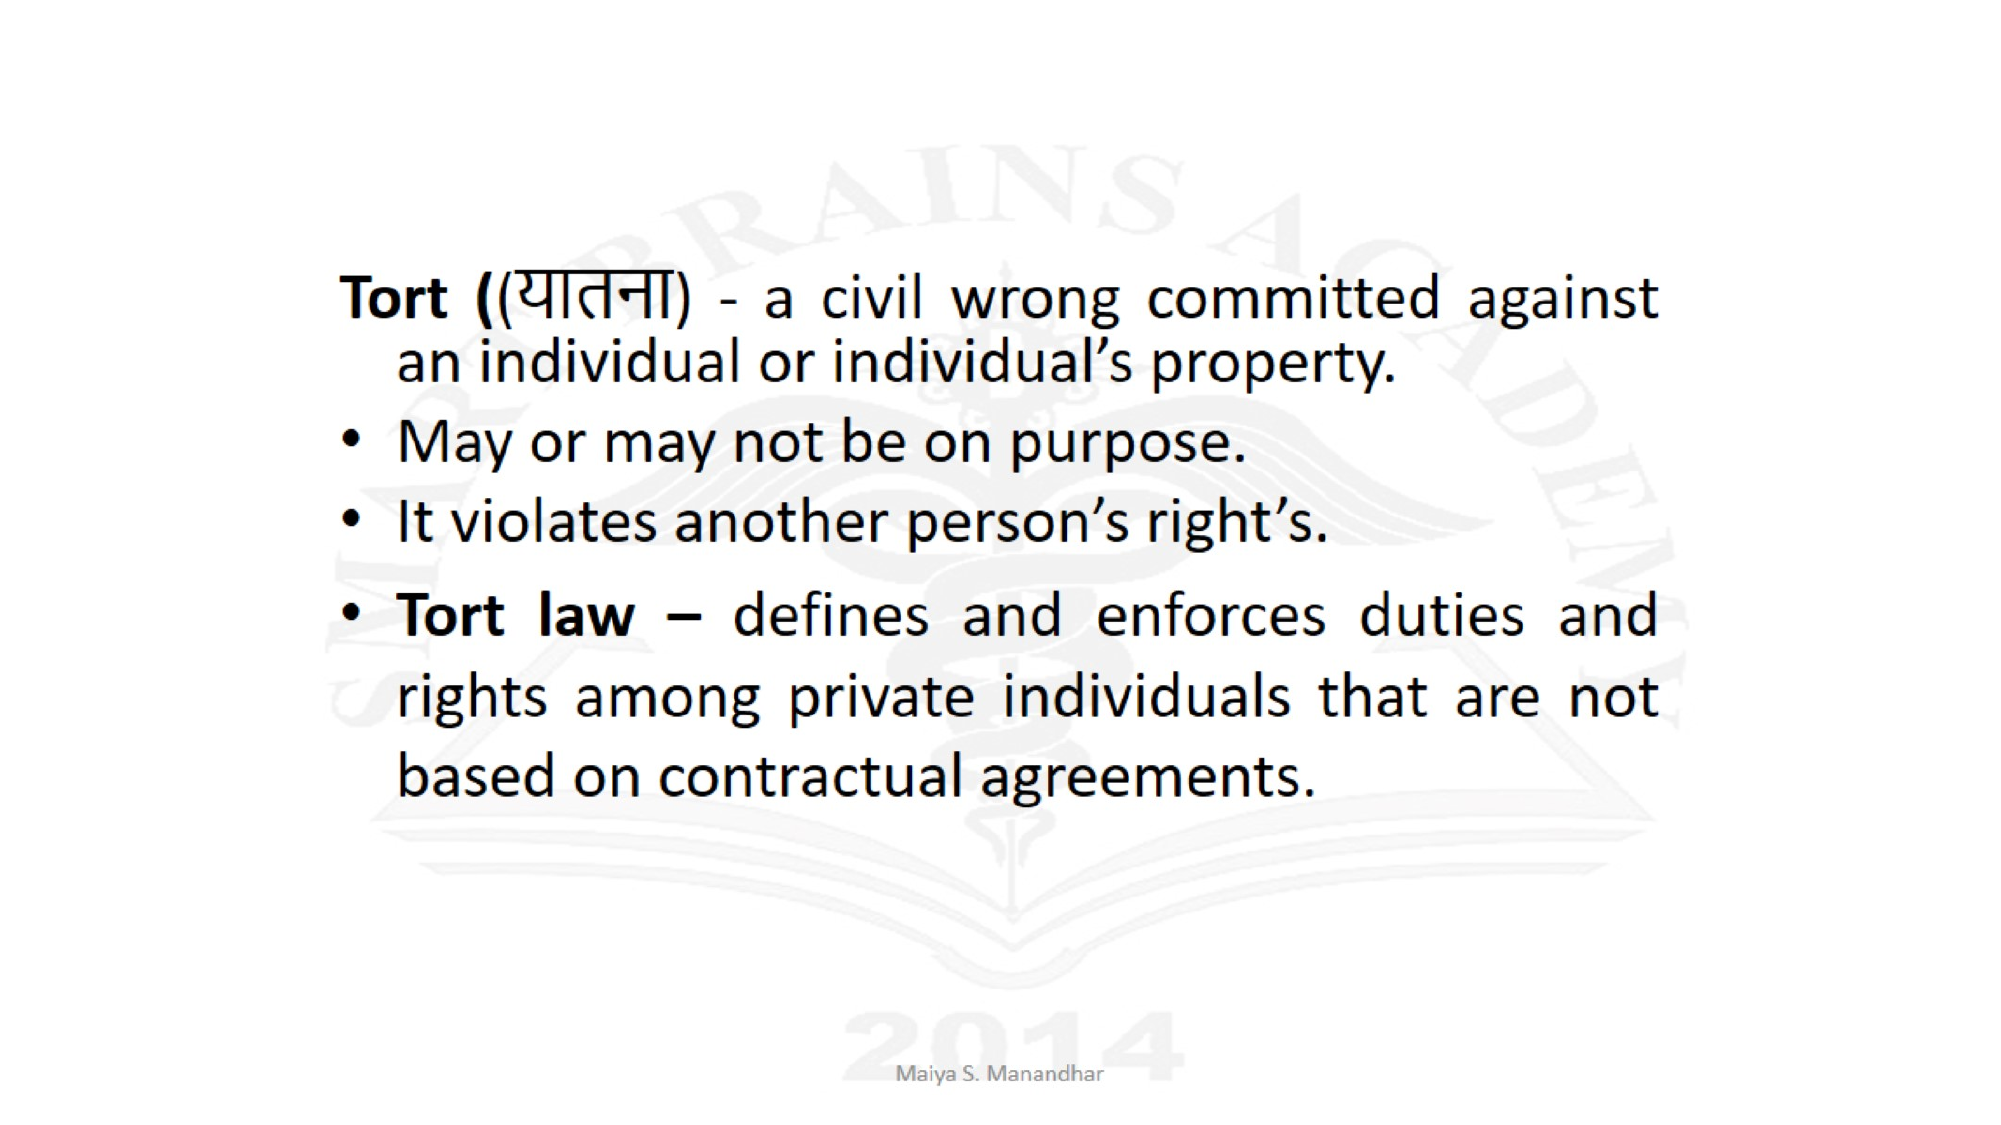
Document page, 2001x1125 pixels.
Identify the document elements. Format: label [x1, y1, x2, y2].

picture [249, 0, 1750, 1125]
